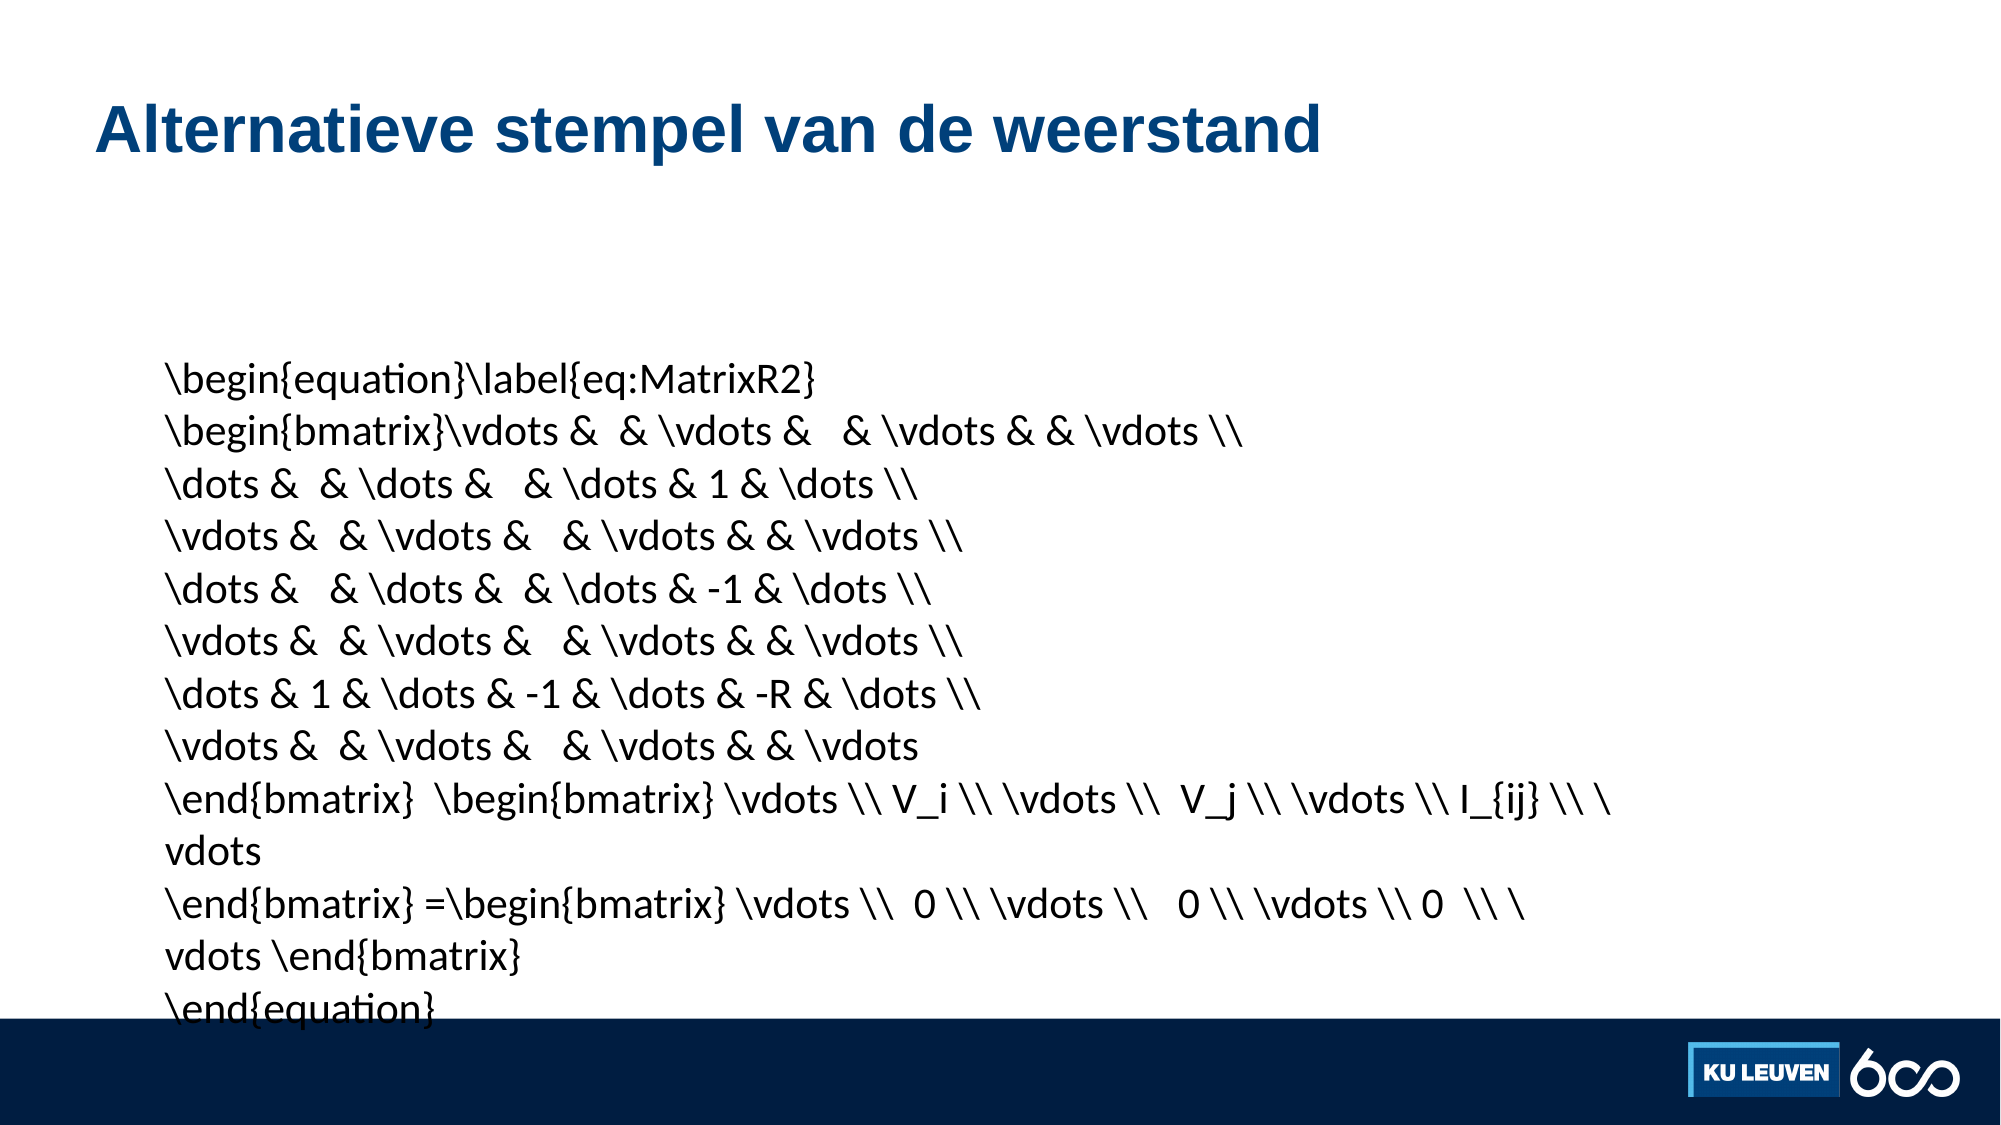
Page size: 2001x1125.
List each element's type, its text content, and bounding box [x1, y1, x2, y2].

picture [1688, 1042, 1960, 1097]
text_box \begin{equation}\label{eq:MatrixR2} \begin{bmatrix}\vdots & & \vdots & & \vdots & & \vdots \\ \dots & & \dots & & \dots & 1 & \dots \\ \vdots & & \vdots & & \vdots & & \vdots \\ \dots & & \dots & & \dots & -1 & \dots \\ \vdots & & \vdots & & \vdots & & \vdots \\ \dots & 1 & \dots & -1 & \dots & -R & \dots \\ \vdots & & \vdots & & \vdots & & \vdots \end{bmatrix} \begin{bmatrix} \vdots \\ V_i \\ \vdots \\ V_j \\ \vdots \\ I_{ij} \\ \vdots \end{bmatrix} =\begin{bmatrix} \vdots \\ 0 \\ \vdots \\ 0 \\ \vdots \\ 0 \\ \vdots \end{bmatrix} \end{equation} [149, 341, 1650, 642]
title Alternatieve stempel van de weerstand [94, 94, 1900, 186]
